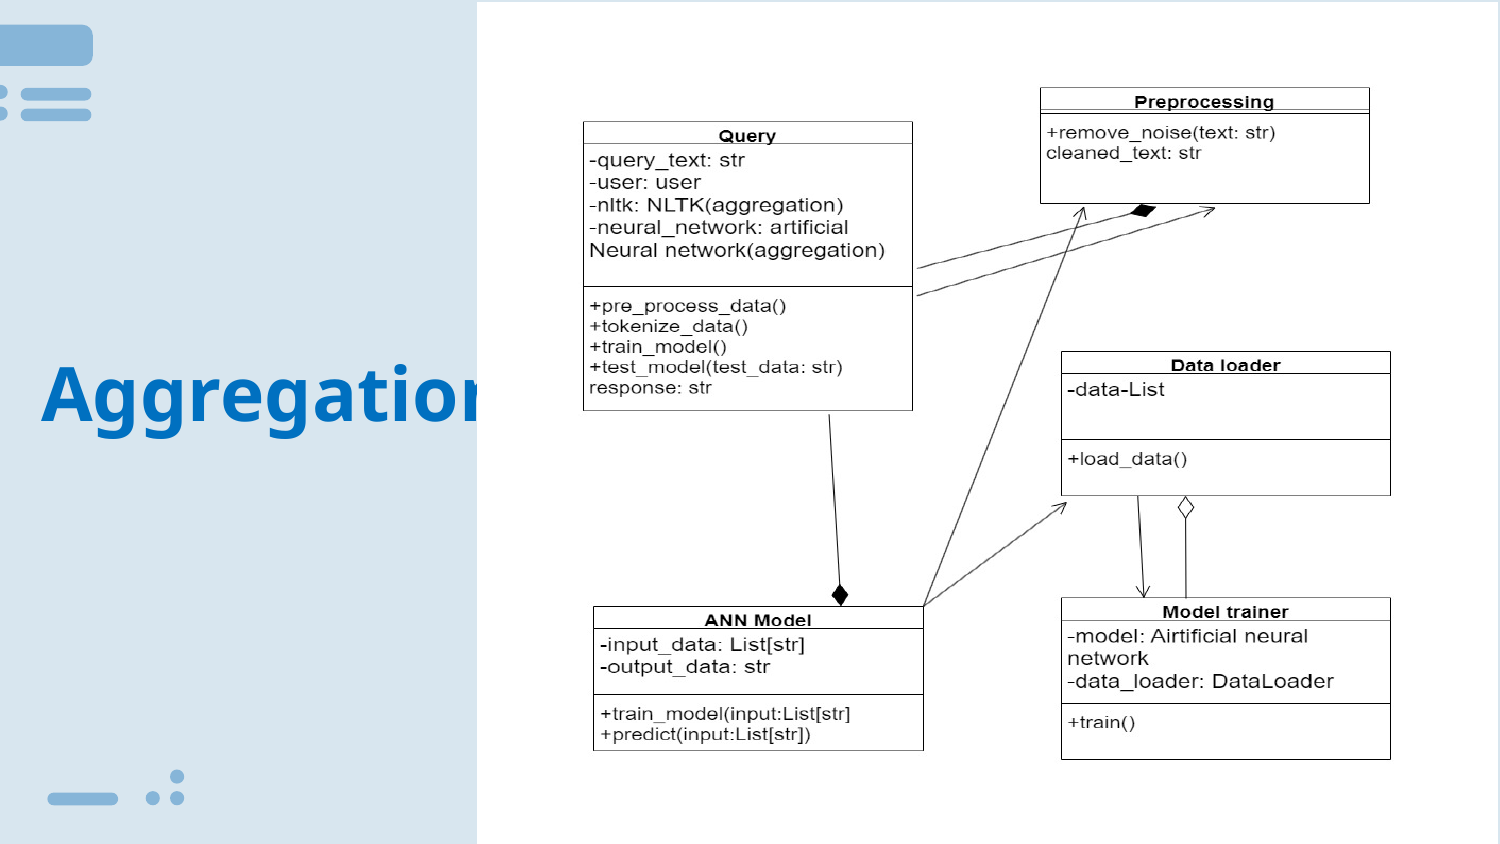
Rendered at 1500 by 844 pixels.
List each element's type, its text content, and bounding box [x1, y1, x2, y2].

picture [477, 2, 1498, 844]
text_box [116, 188, 471, 834]
title Aggregation: [26, 331, 116, 453]
